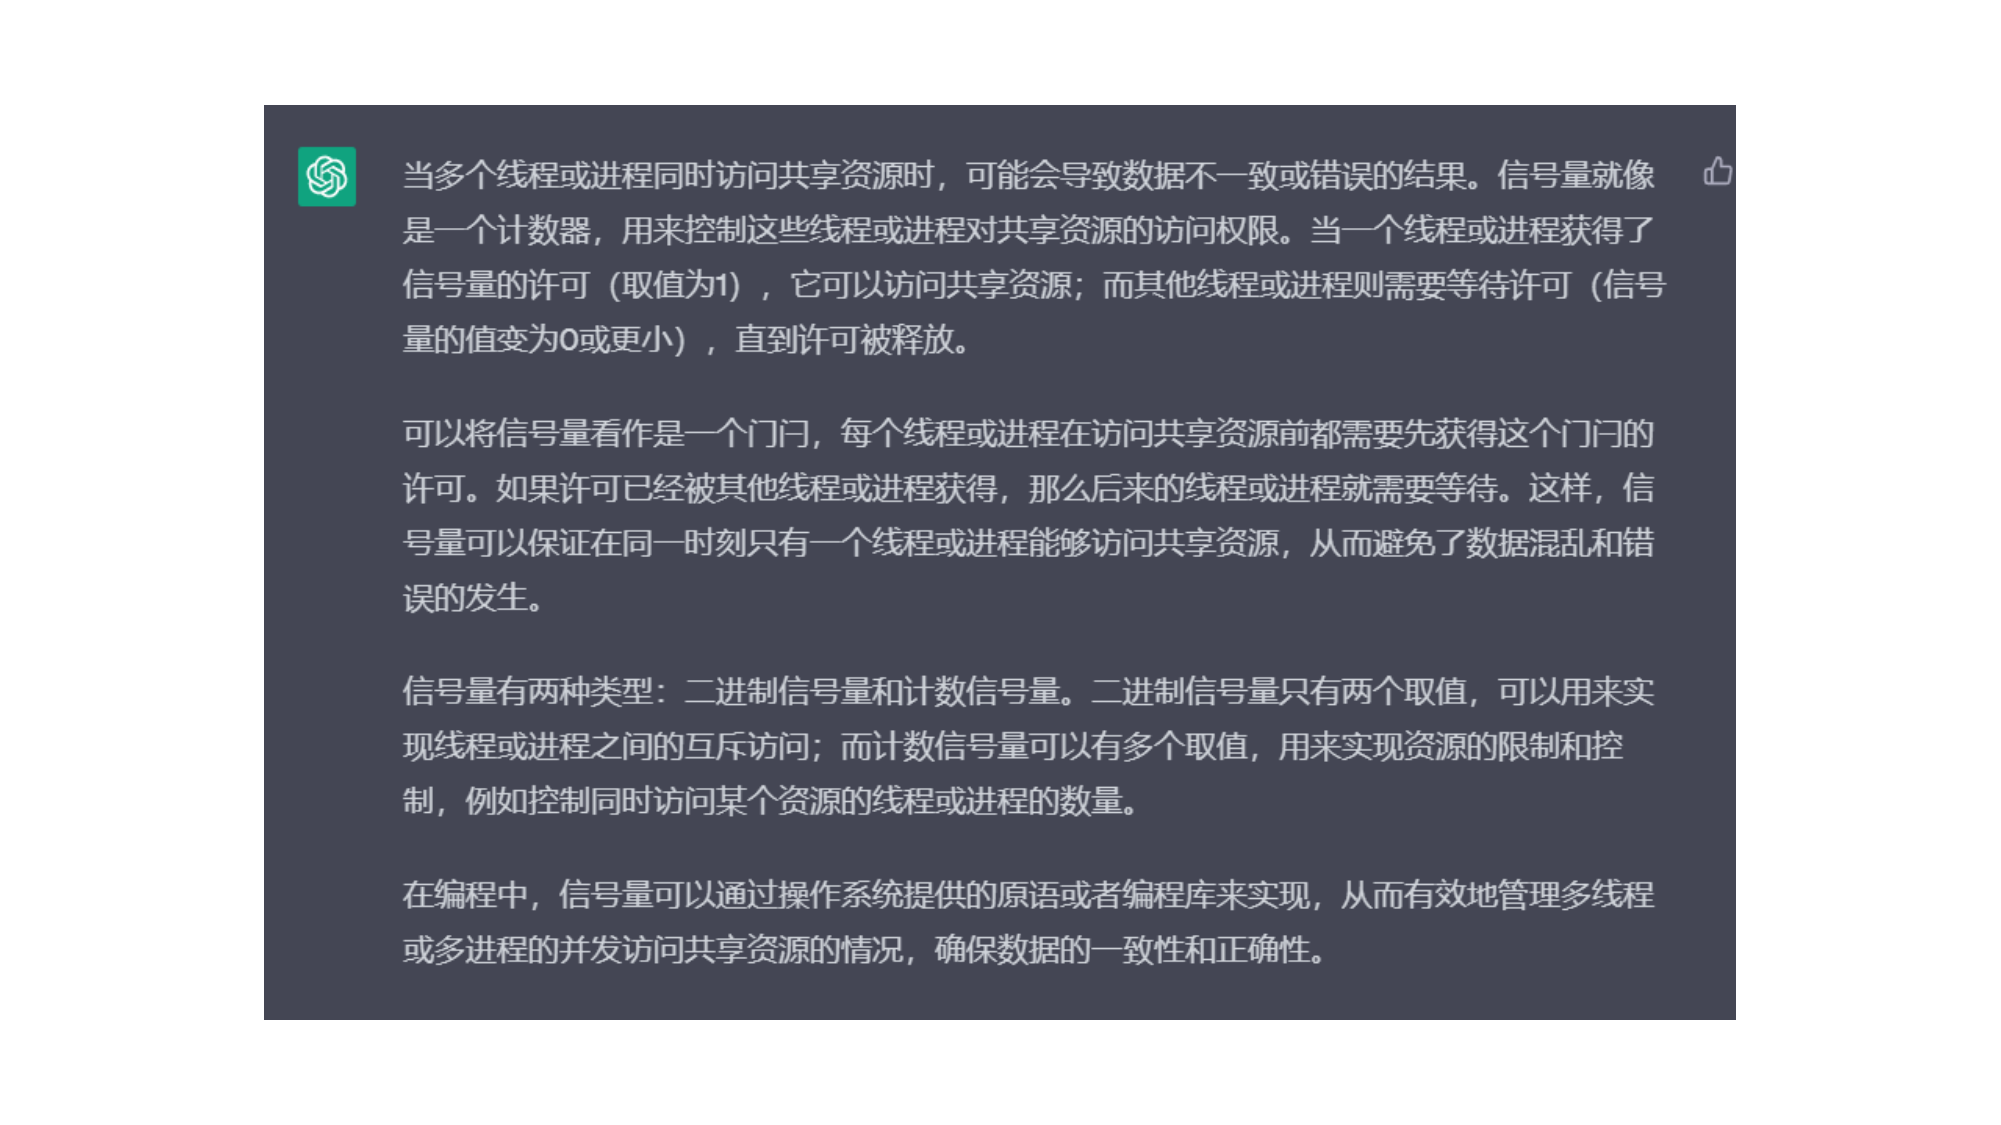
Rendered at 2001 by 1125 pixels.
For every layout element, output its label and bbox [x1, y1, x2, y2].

picture [264, 105, 1736, 1020]
